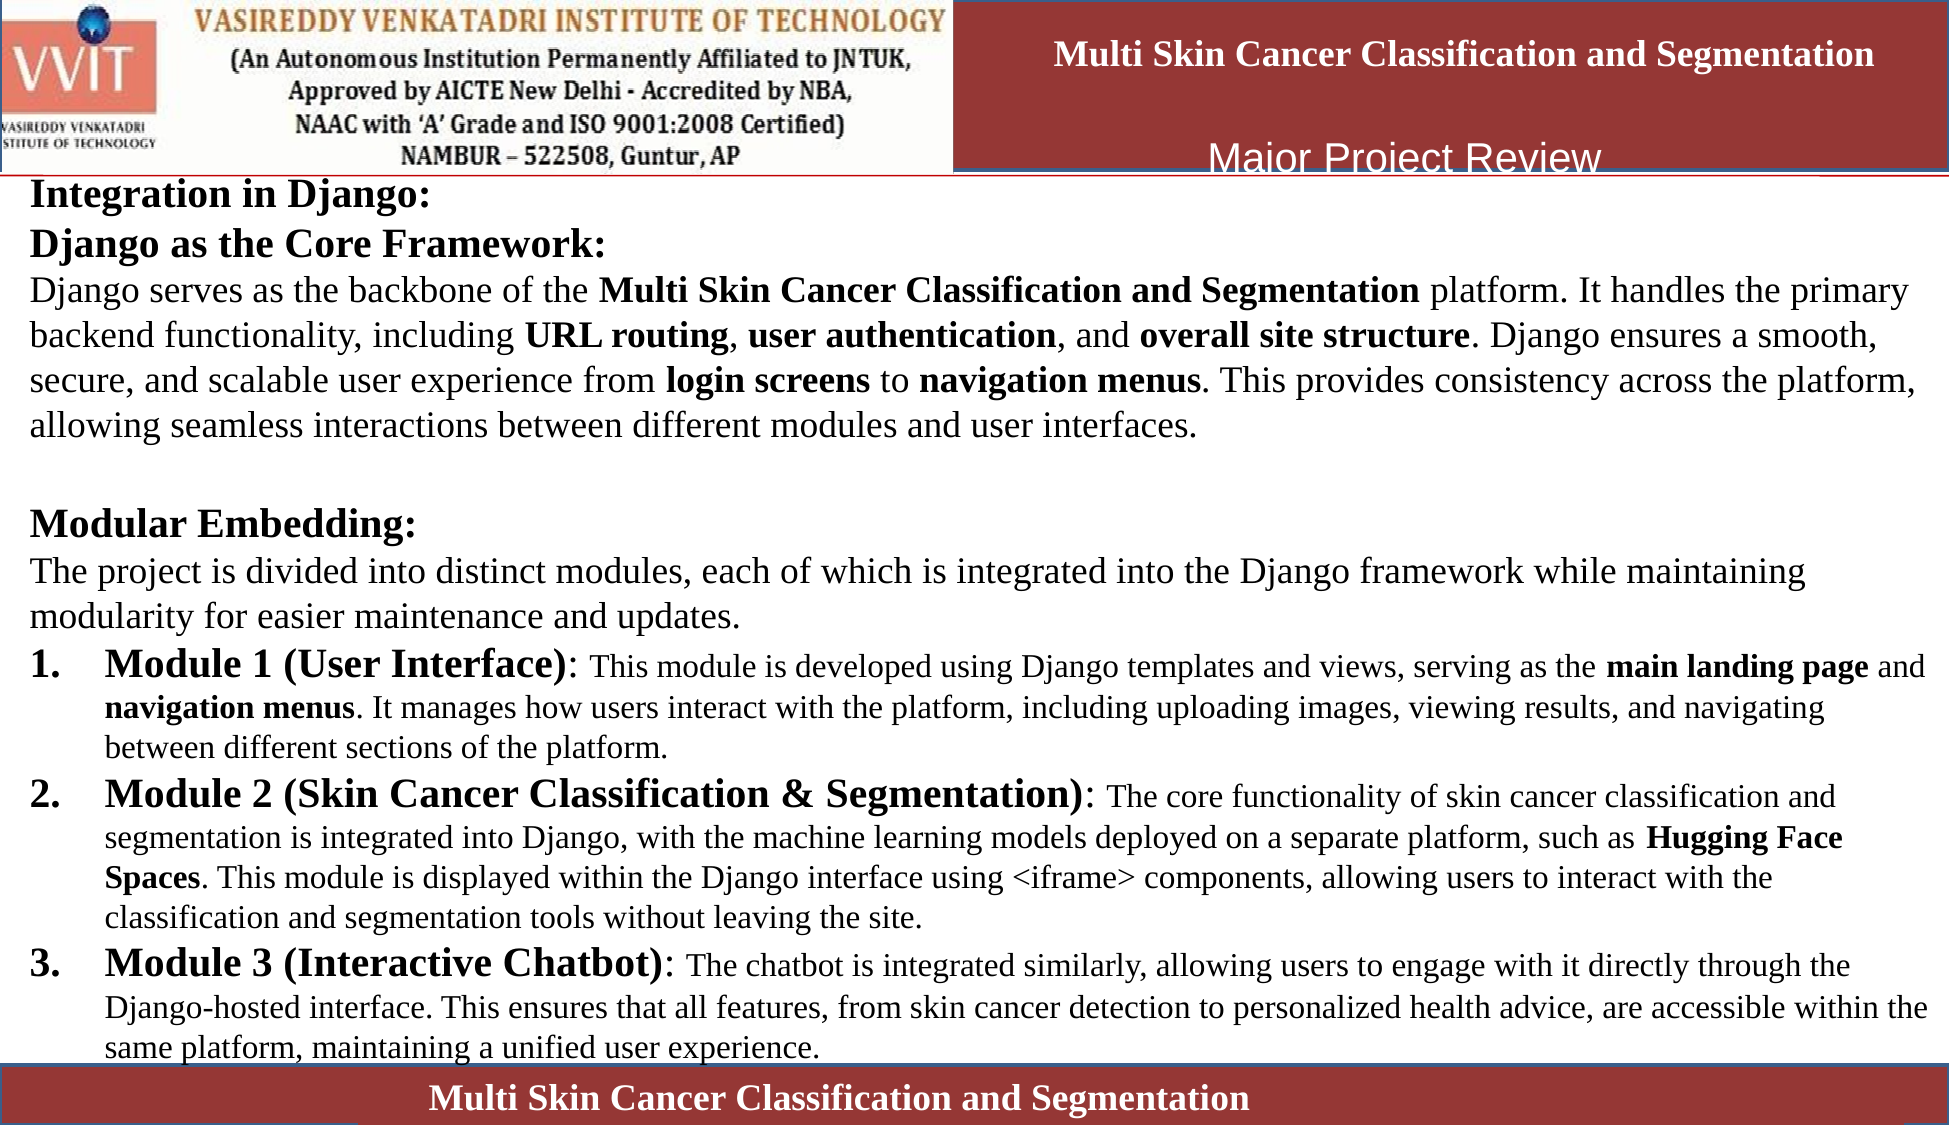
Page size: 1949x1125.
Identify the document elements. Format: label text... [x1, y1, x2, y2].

picture [1, 0, 954, 174]
text_box Multi Skin Cancer Classification and Segmentation [1038, 21, 1949, 127]
text_box Integration in Django: Django as the Core Framework: Django serves as the backbone of the Multi Skin Cancer Classification and Segmentation platform. It handles the primary backend functionality, including URL routing, user authentication, and overall site structure. Django ensures a smooth, secure, and scalable user experience from login screens to navigation menus. This provides consistency across the platform, allowing seamless interactions between different modules and user interfaces. Modular Embedding: The project is divided into distinct modules, each of which is integrated into the Django framework while maintaining modularity for easier maintenance and updates. Module 1 (User Interface): This module is developed using Django templates and views, serving as the main landing page and navigation menus. It manages how users interact with the platform, including uploading images, viewing results, and navigating between different sections of the platform. Module 2 (Skin Cancer Classification & Segmentation): The core functionality of skin cancer classification and segmentation is integrated into Django, with the machine learning models deployed on a separate platform, such as Hugging Face Spaces. This module is displayed within the Django interface using <iframe> components, allowing users to interact with the classification and segmentation tools without leaving the site. Module 3 (Interactive Chatbot): The chatbot is integrated similarly, allowing users to engage with it directly through the Django-hosted interface. This ensures that all features, from skin cancer detection to personalized health advice, are accessible within the same platform, maintaining a unified user experience. [14, 158, 1949, 1123]
text_box [955, 26, 1945, 139]
